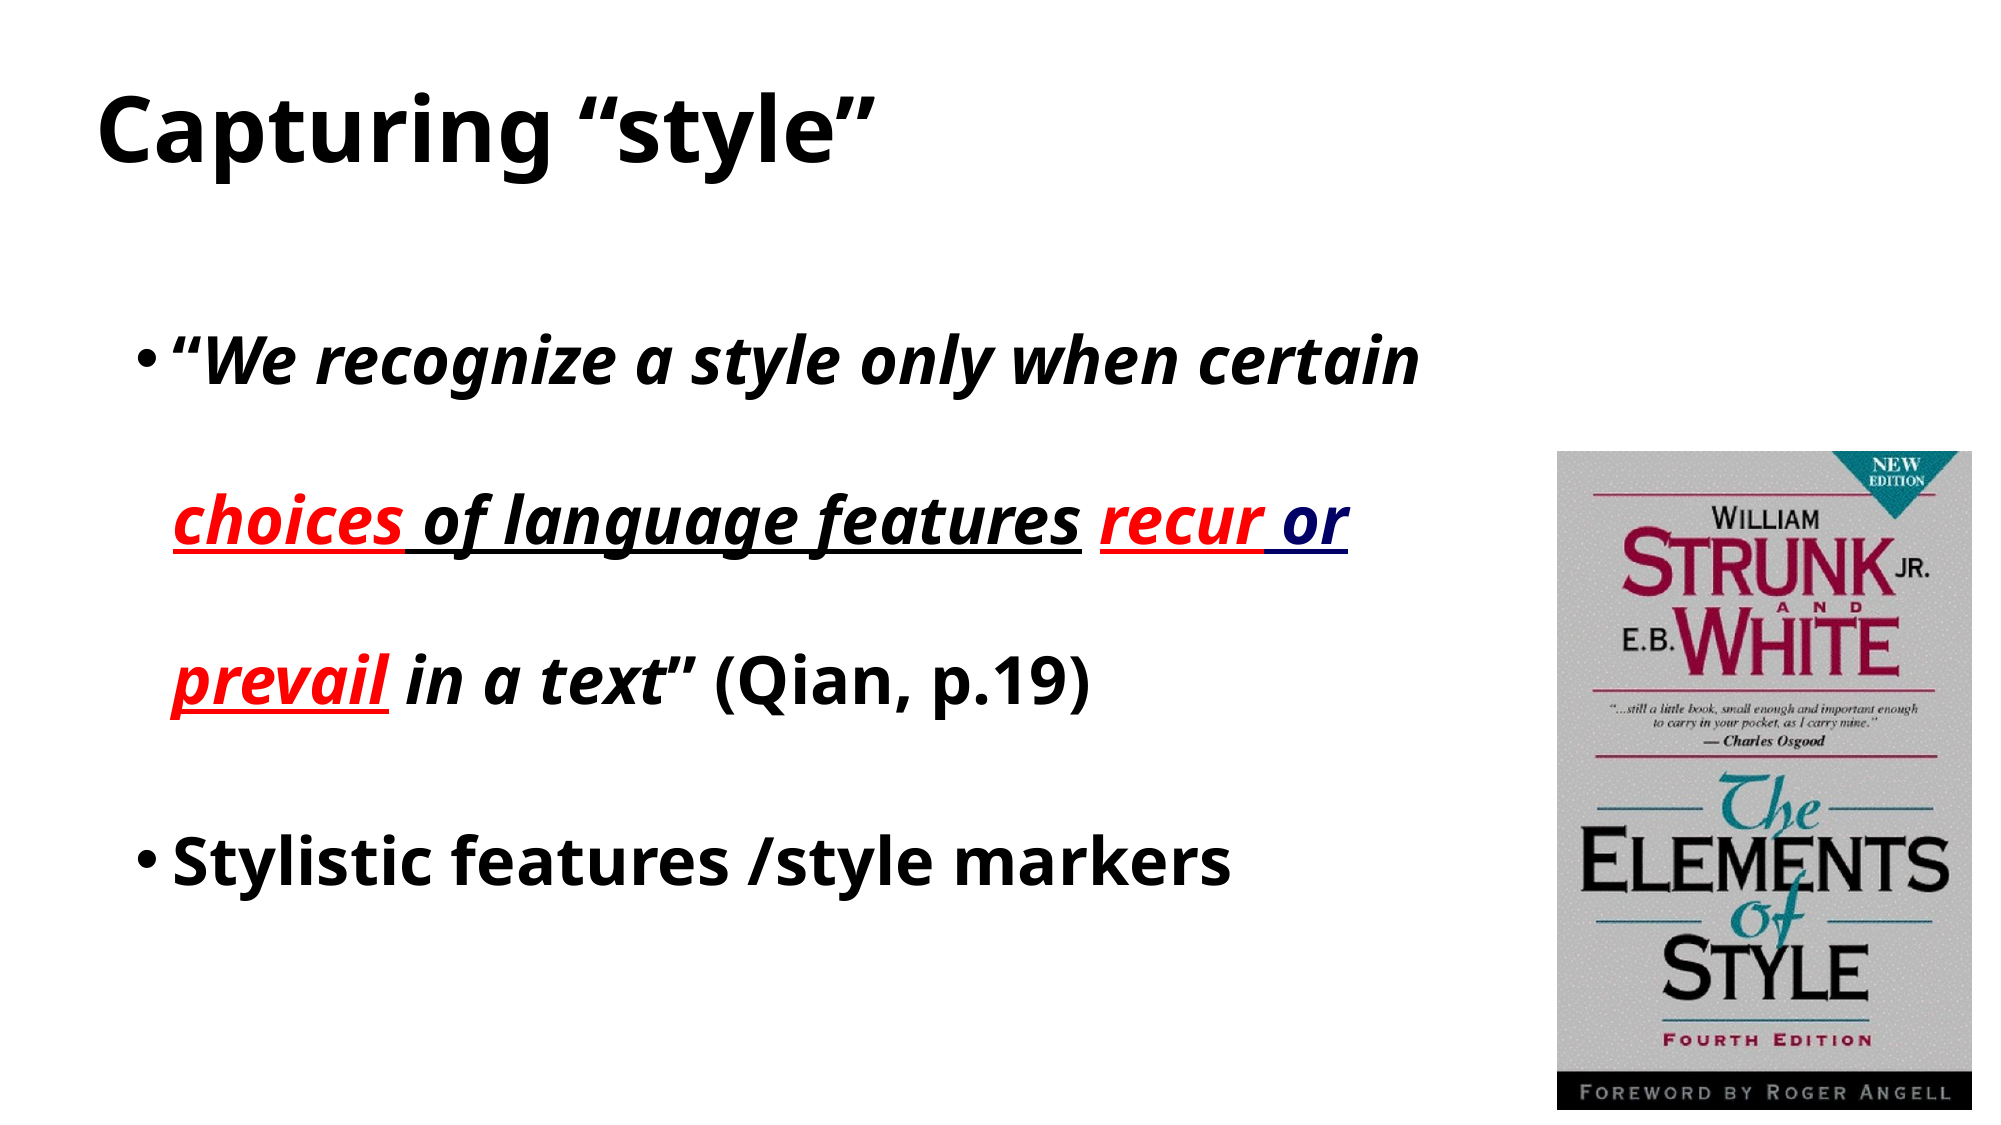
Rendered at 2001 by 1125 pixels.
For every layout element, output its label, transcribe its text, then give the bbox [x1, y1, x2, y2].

title Capturing “style” [80, 36, 1806, 231]
list “We recognize a style only when certain choices of language features recur or prevail in a text” (Qian, p.19) Stylistic features /style markers [120, 230, 1557, 1003]
picture [1557, 451, 1972, 1110]
